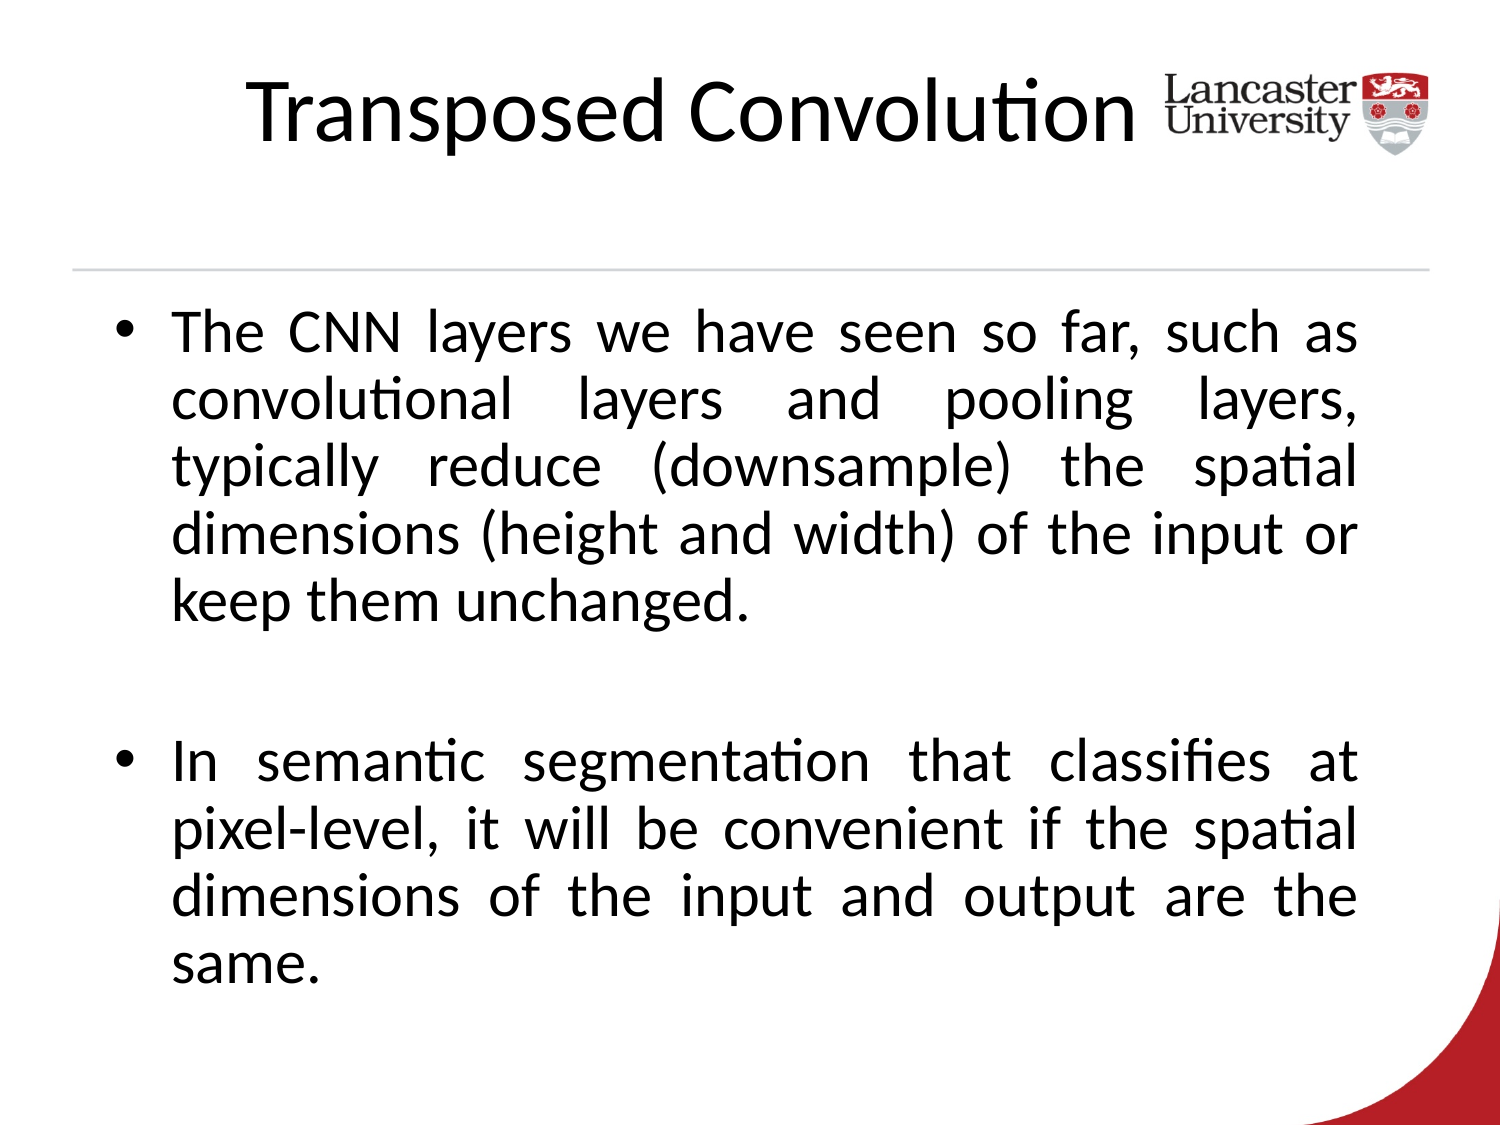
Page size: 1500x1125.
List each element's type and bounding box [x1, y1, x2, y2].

text_box [100, 290, 1376, 1125]
picture [0, 0, 1500, 1125]
title [0, 42, 1406, 231]
